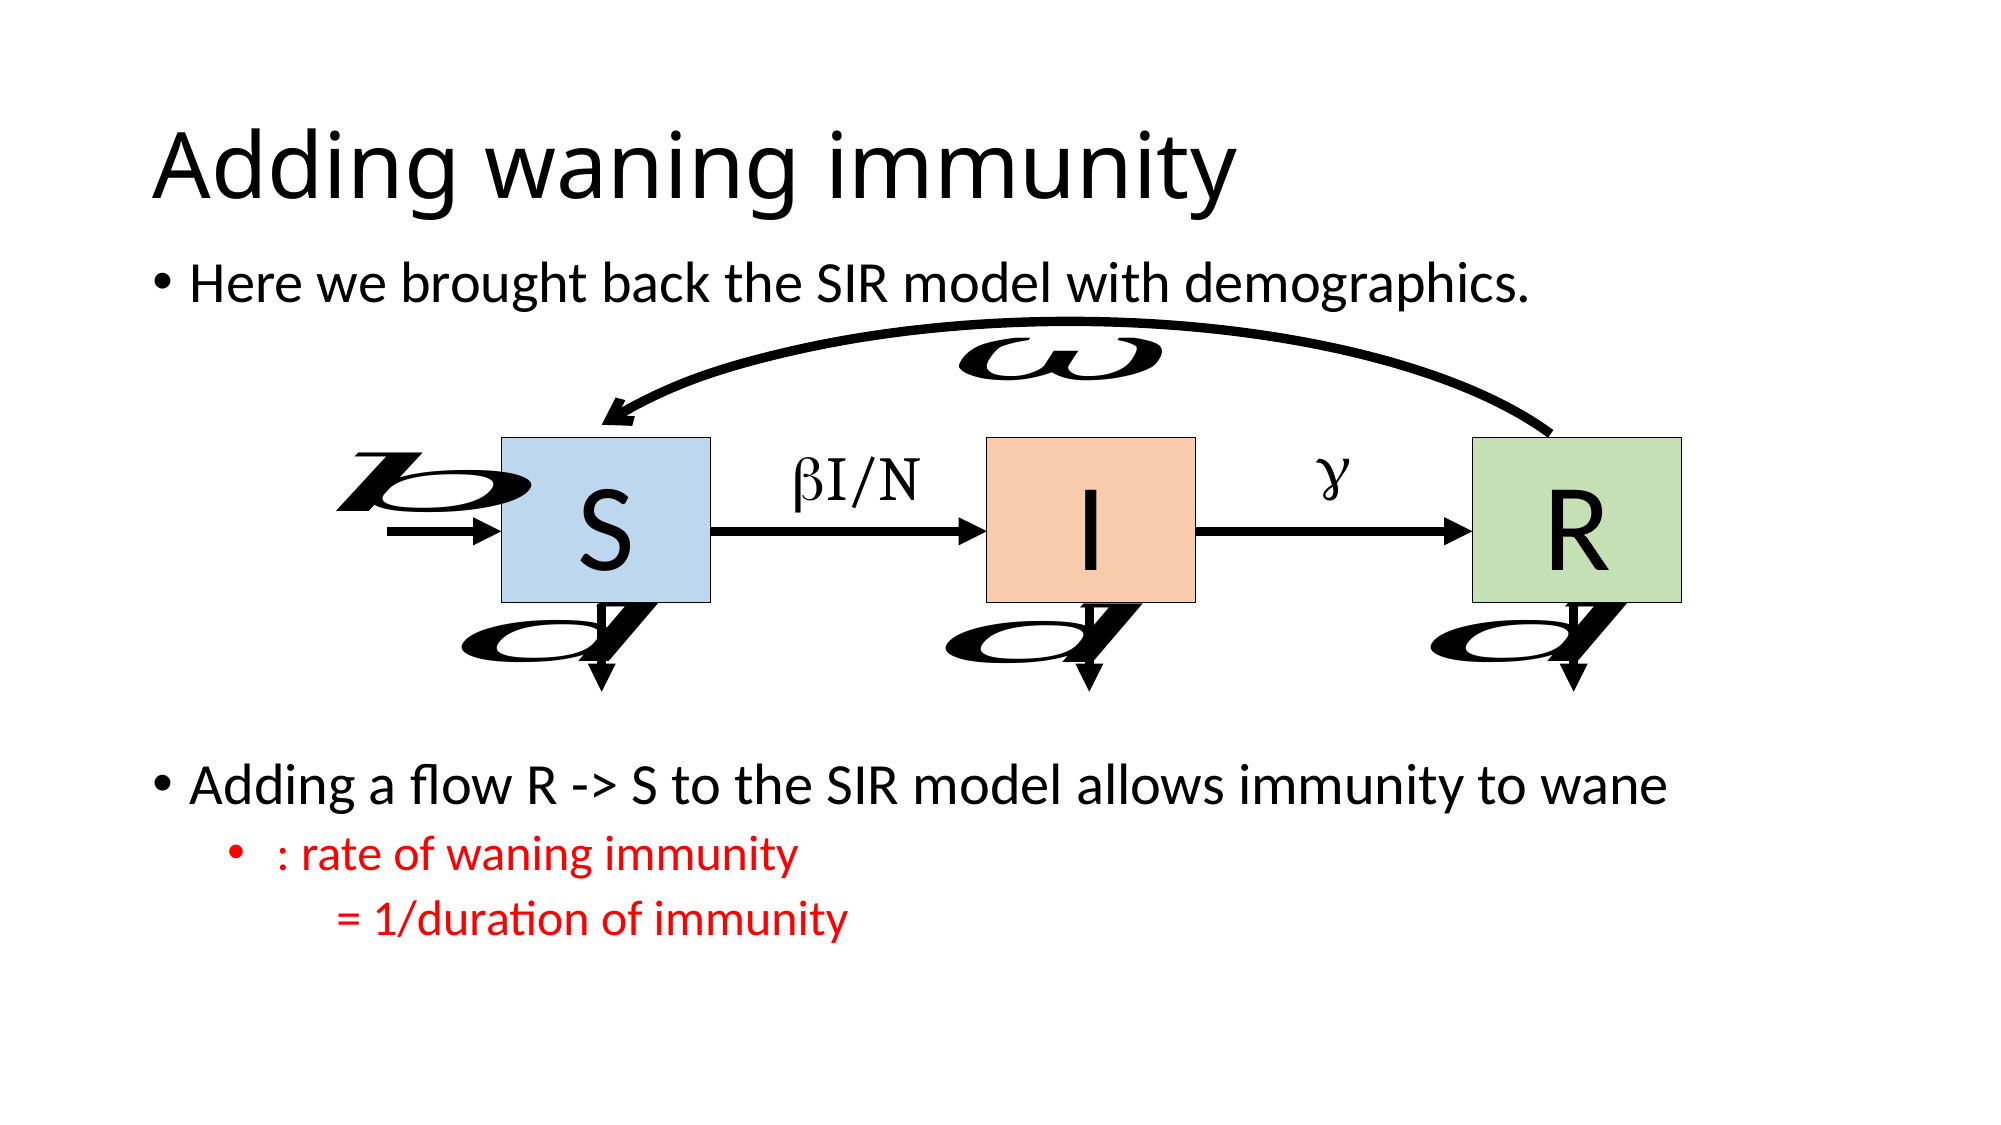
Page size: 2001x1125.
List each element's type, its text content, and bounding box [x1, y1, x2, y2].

text_box [601, 320, 1551, 532]
title Adding waning immunity [137, 59, 1863, 278]
text_box S [501, 437, 711, 603]
text_box g [1301, 456, 1443, 509]
text_box bI/N [777, 465, 953, 520]
text_box R [1472, 437, 1682, 603]
text_box I [986, 506, 1196, 603]
